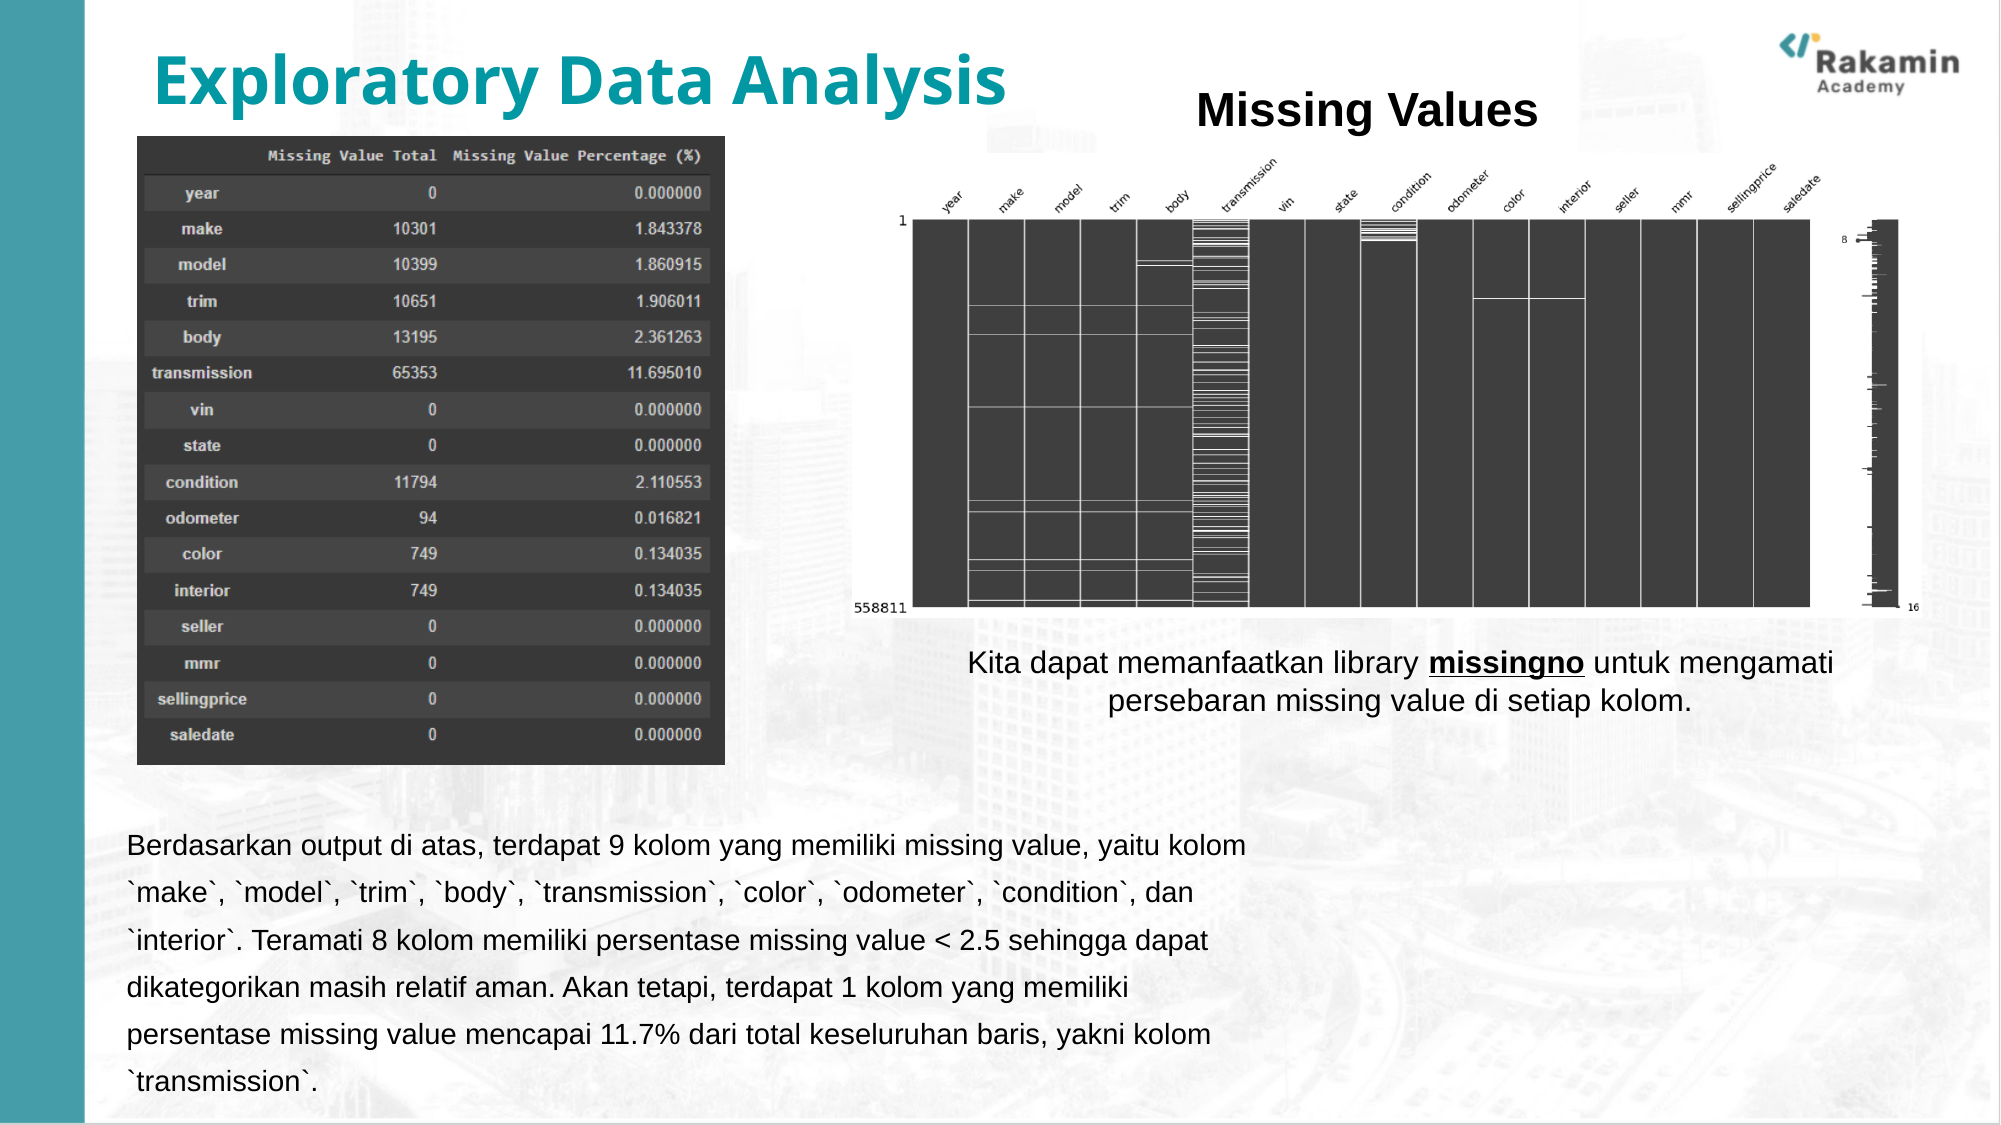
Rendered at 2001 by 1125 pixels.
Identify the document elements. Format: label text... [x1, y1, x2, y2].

text_box Missing Values [1118, 43, 1618, 151]
text_box Kita dapat memanfaatkan library missingno untuk mengamati persebaran missing value di setiap kolom. [927, 627, 1875, 733]
text_box Berdasarkan output di atas, terdapat 9 kolom yang memiliki missing value, yaitu kolom `make`, `model`, `trim`, `body`, `transmission`, `color`, `odometer`, `condition`, dan `interior`. Teramati 8 kolom memiliki persentase missing value < 2.5 sehingga dapat dikategorikan masih relatif aman. Akan tetapi, terdapat 1 kolom yang memiliki persentase missing value mencapai 11.7% dari total keseluruhan baris, yakni kolom `transmission`. [111, 799, 1287, 1113]
text_box Exploratory Data Analysis [137, 28, 1344, 126]
picture [0, 0, 2001, 1125]
